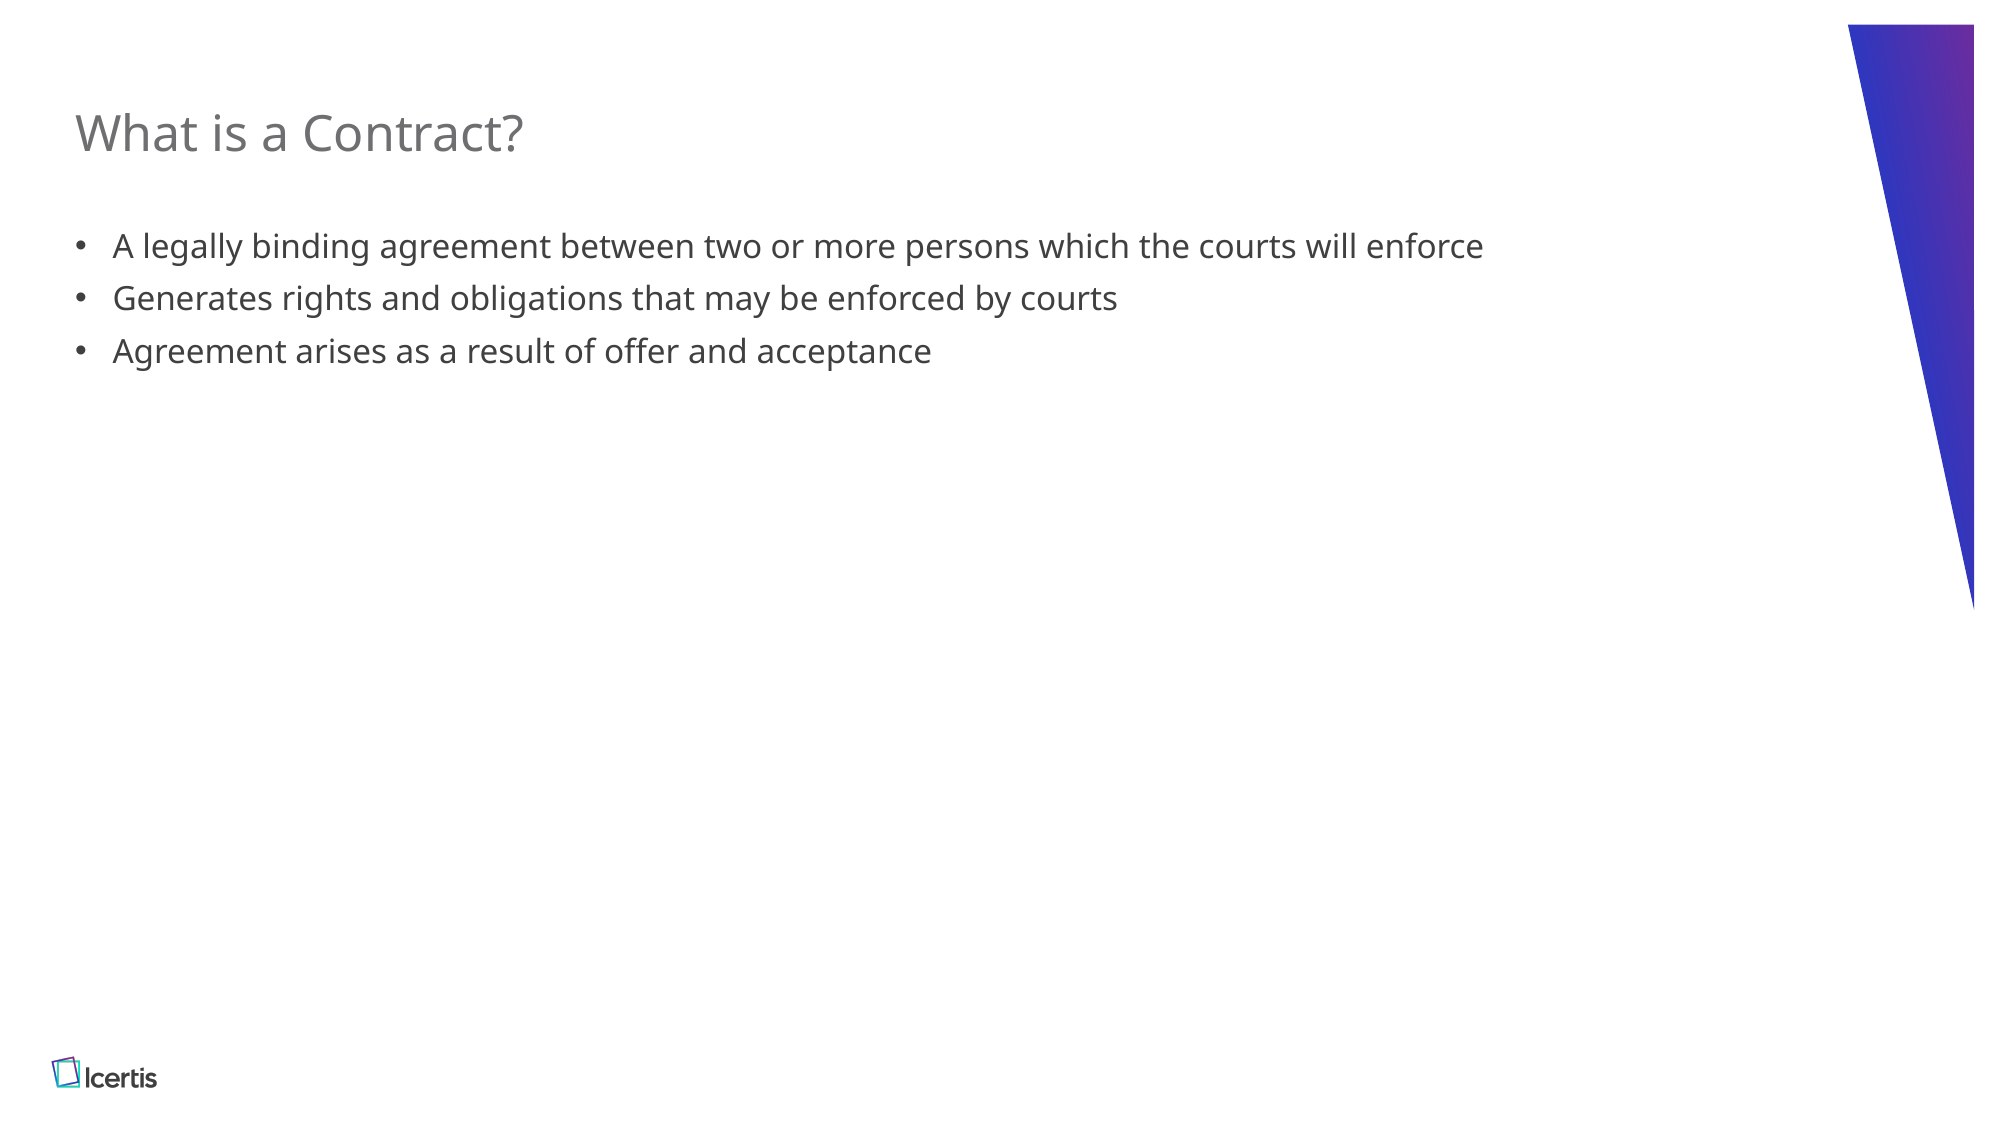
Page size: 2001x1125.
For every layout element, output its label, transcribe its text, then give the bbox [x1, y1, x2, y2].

picture [50, 1055, 157, 1089]
picture [1847, 24, 1975, 611]
title What is a Contract? [75, 90, 1770, 180]
list A legally binding agreement between two or more persons which the courts will enforce Generates rights and obligations that may be enforced by courts Agreement arises as a result of offer and acceptance [75, 224, 1770, 939]
